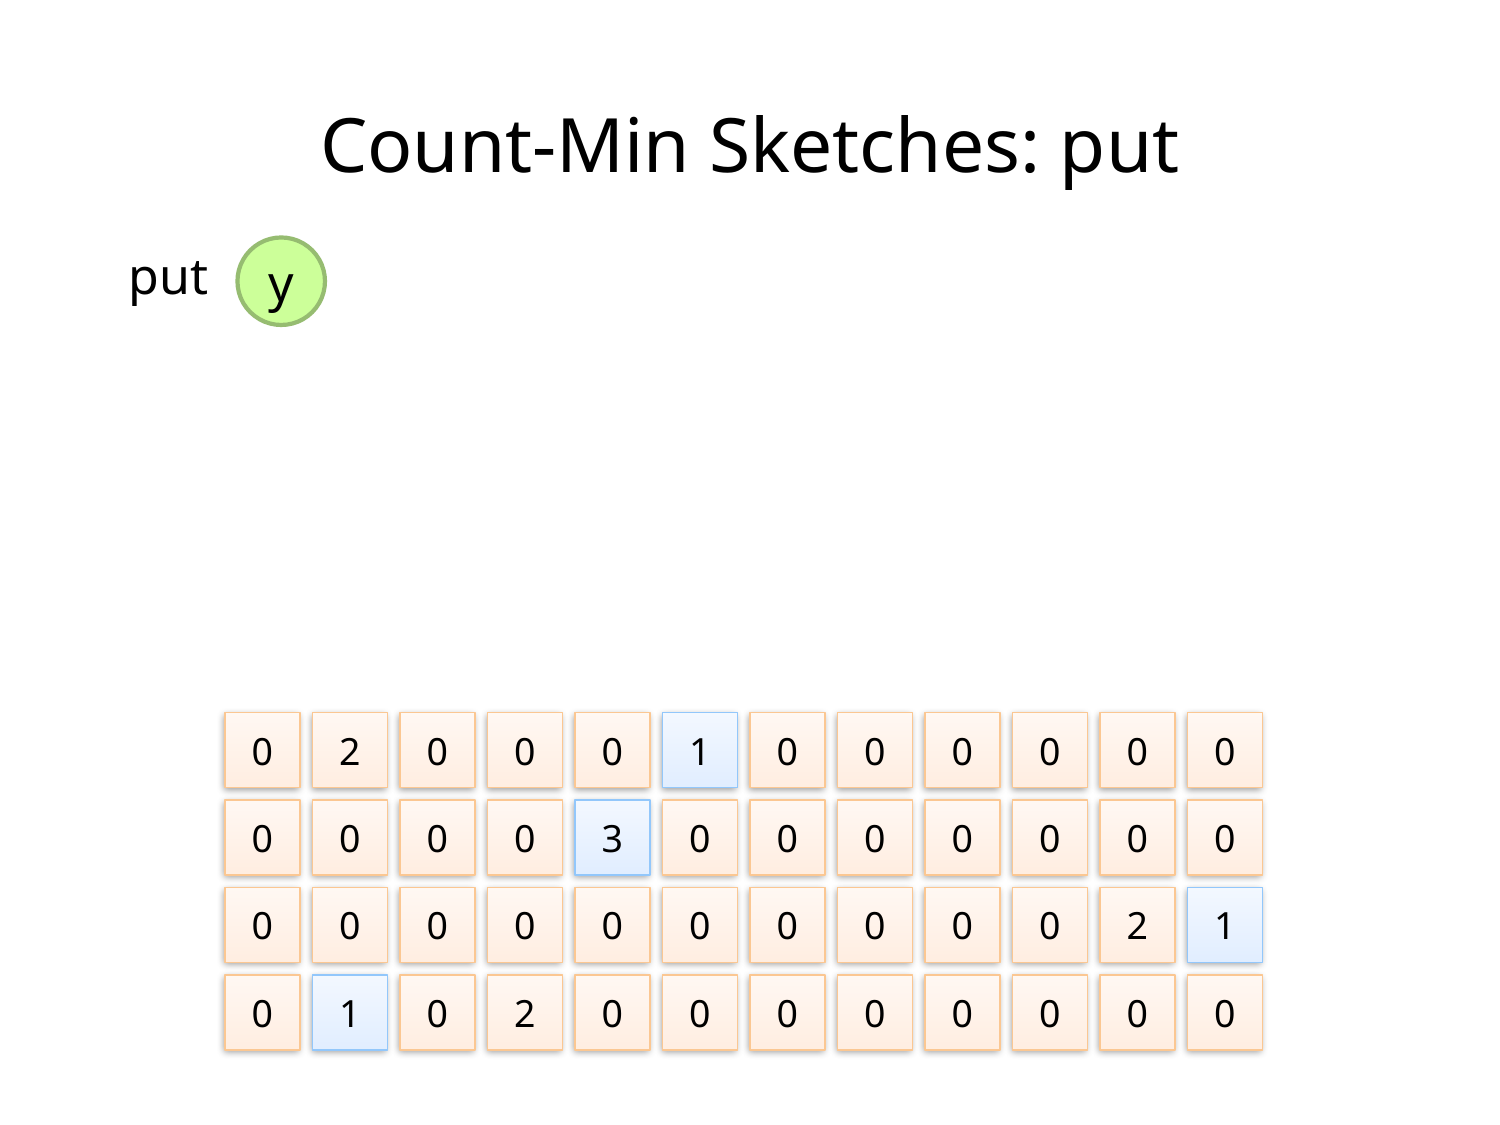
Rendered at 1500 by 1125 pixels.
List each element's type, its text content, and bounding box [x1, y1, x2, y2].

text_box put [99, 237, 238, 313]
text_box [224, 712, 1263, 1051]
text_box y [238, 235, 328, 328]
text_box Count-Min Sketches: put [0, 90, 1500, 203]
